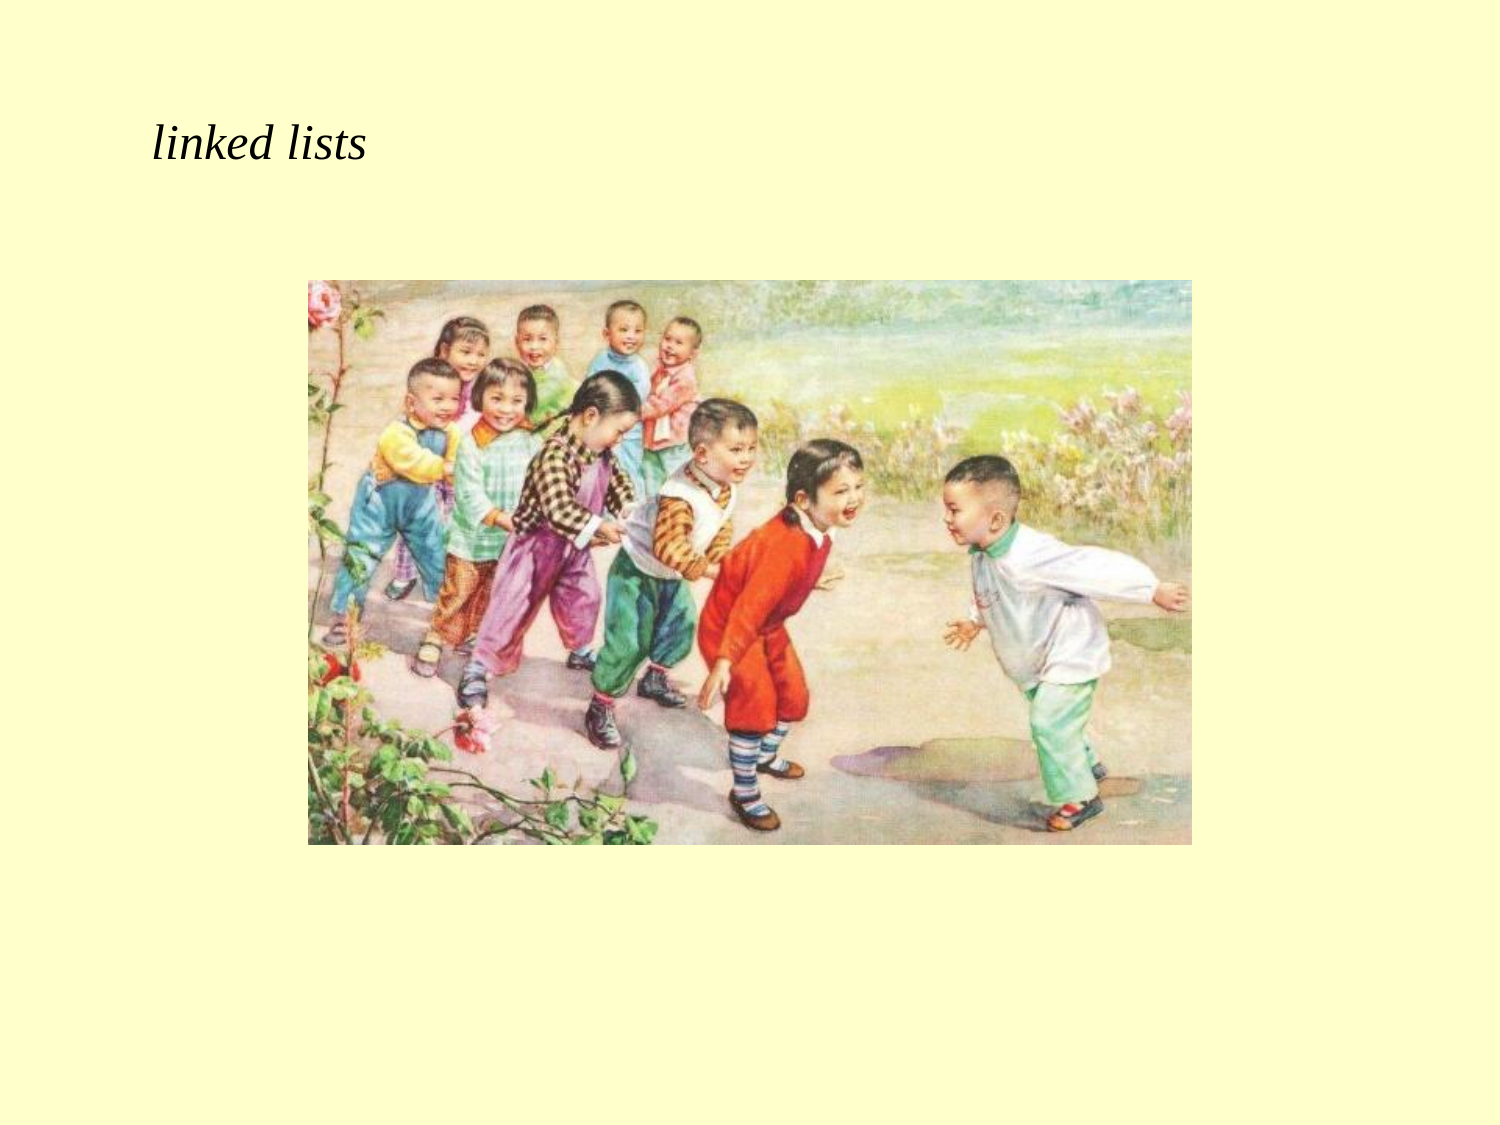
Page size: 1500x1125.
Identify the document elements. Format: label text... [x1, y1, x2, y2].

picture [308, 280, 1192, 845]
text_box linked lists [136, 101, 383, 177]
